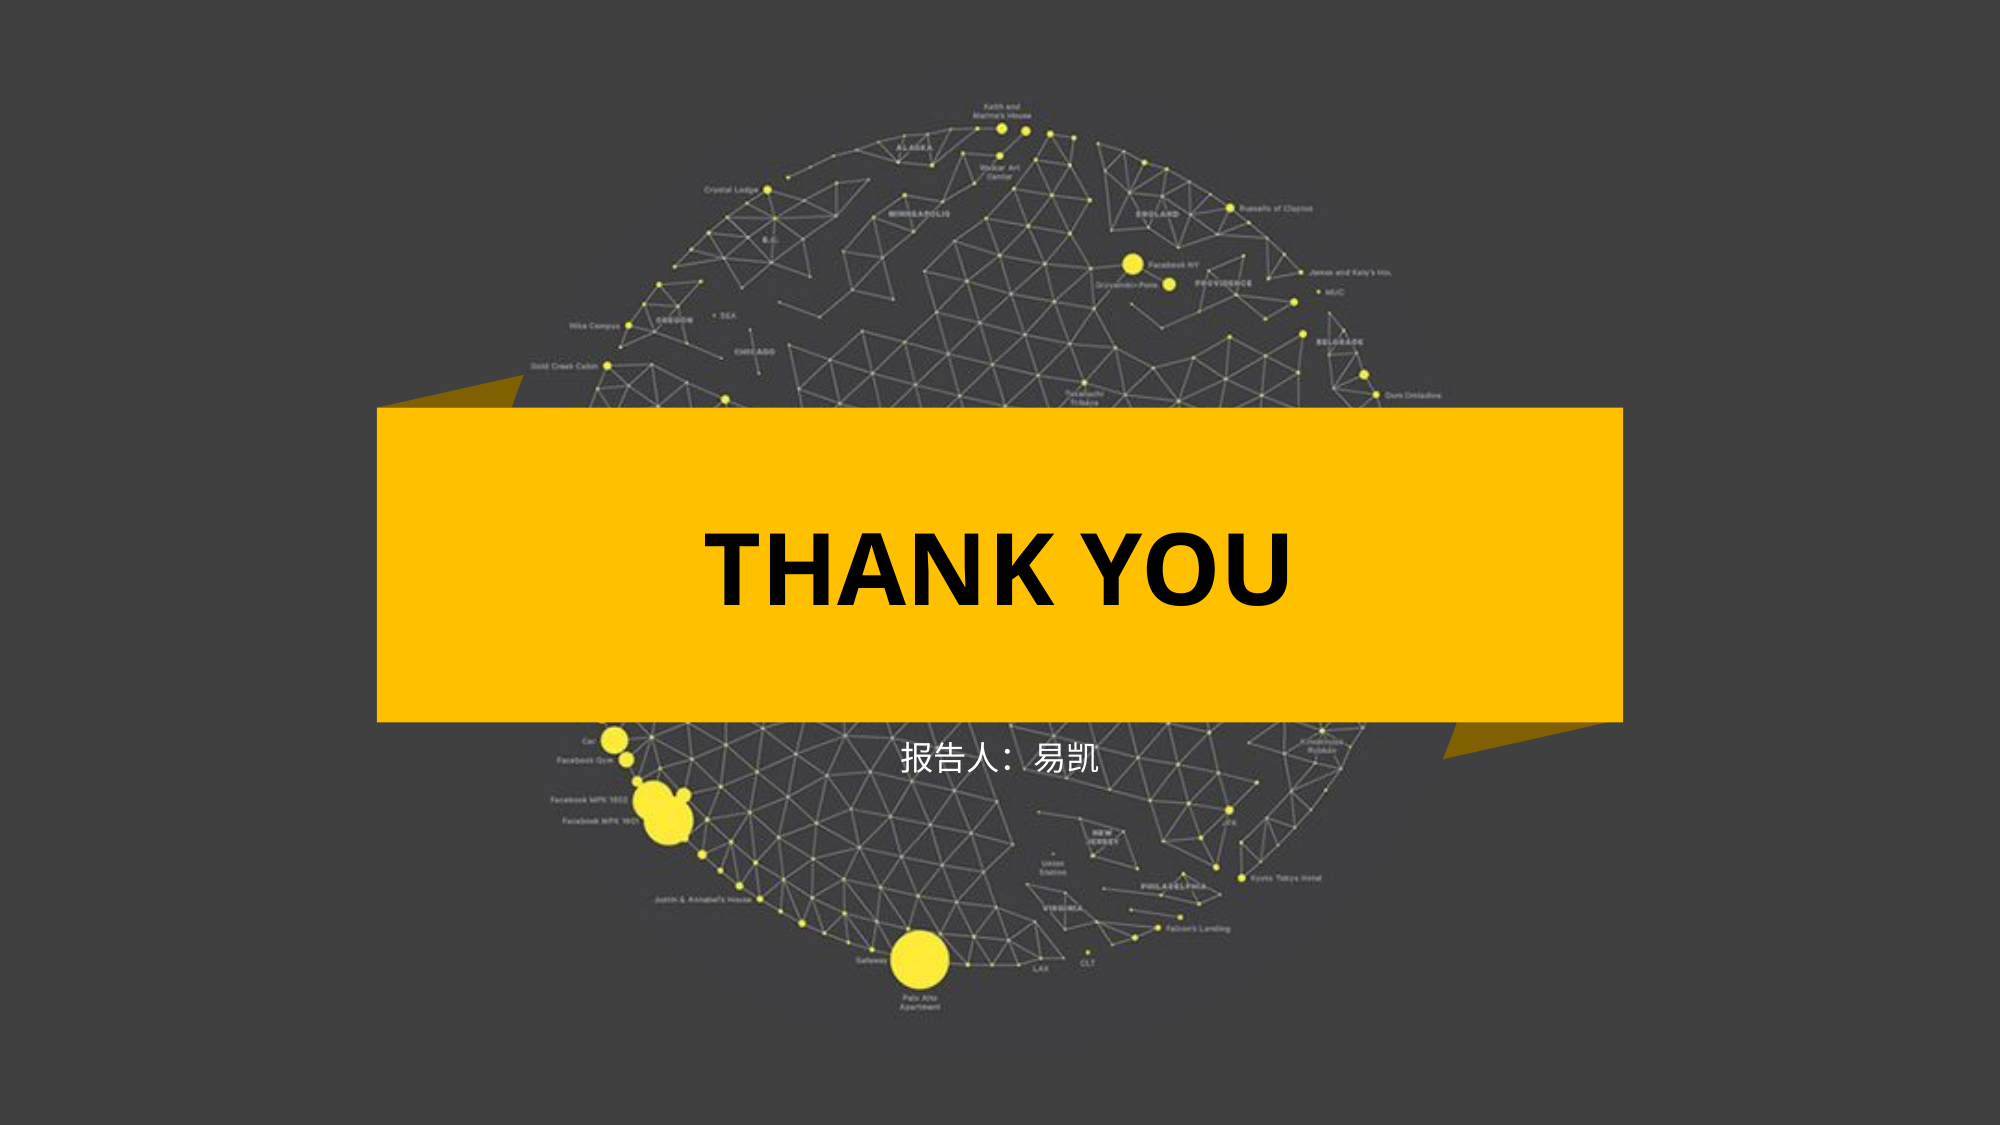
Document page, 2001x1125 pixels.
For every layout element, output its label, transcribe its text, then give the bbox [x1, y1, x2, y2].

picture [512, 64, 1459, 407]
list THANK YOU [684, 511, 1316, 635]
picture [513, 723, 1457, 1061]
list 报告人：易凯 [607, 734, 1393, 785]
